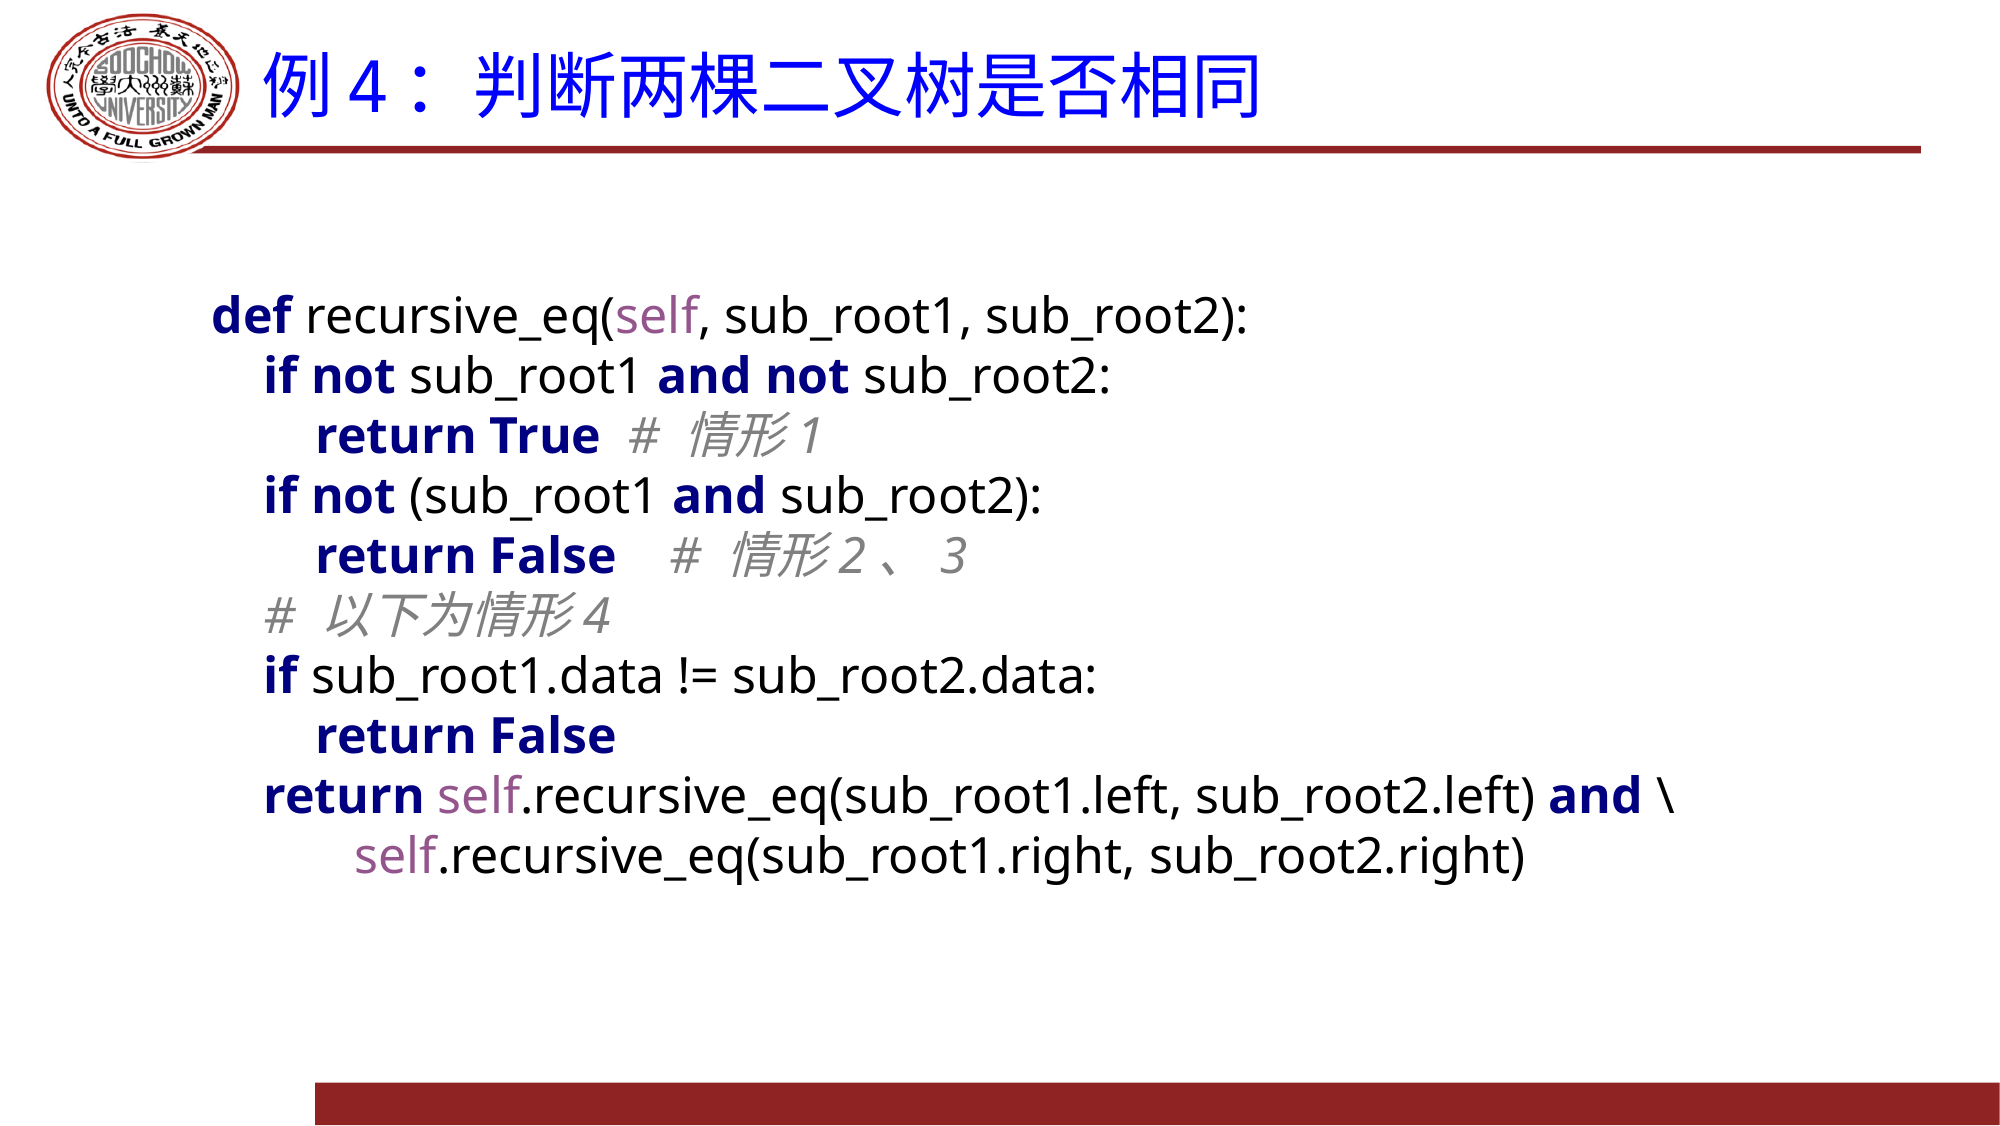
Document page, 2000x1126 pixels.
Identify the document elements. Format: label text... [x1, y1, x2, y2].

picture [40, 9, 246, 163]
title 例4：判断两棵二叉树是否相同 [242, 30, 1921, 138]
text_box def recursive_eq(self, sub_root1, sub_root2): if not sub_root1 and not sub_root2: return True # 情形1 if not (sub_root1 and sub_root2): return False # 情形2、3 # 以下为情形4 if sub_root1.data != sub_root2.data: return False return self.recursive_eq(sub_root1.left, sub_root2.left) and \ self.recursive_eq(sub_root1.right, sub_root2.right) [196, 275, 1945, 891]
